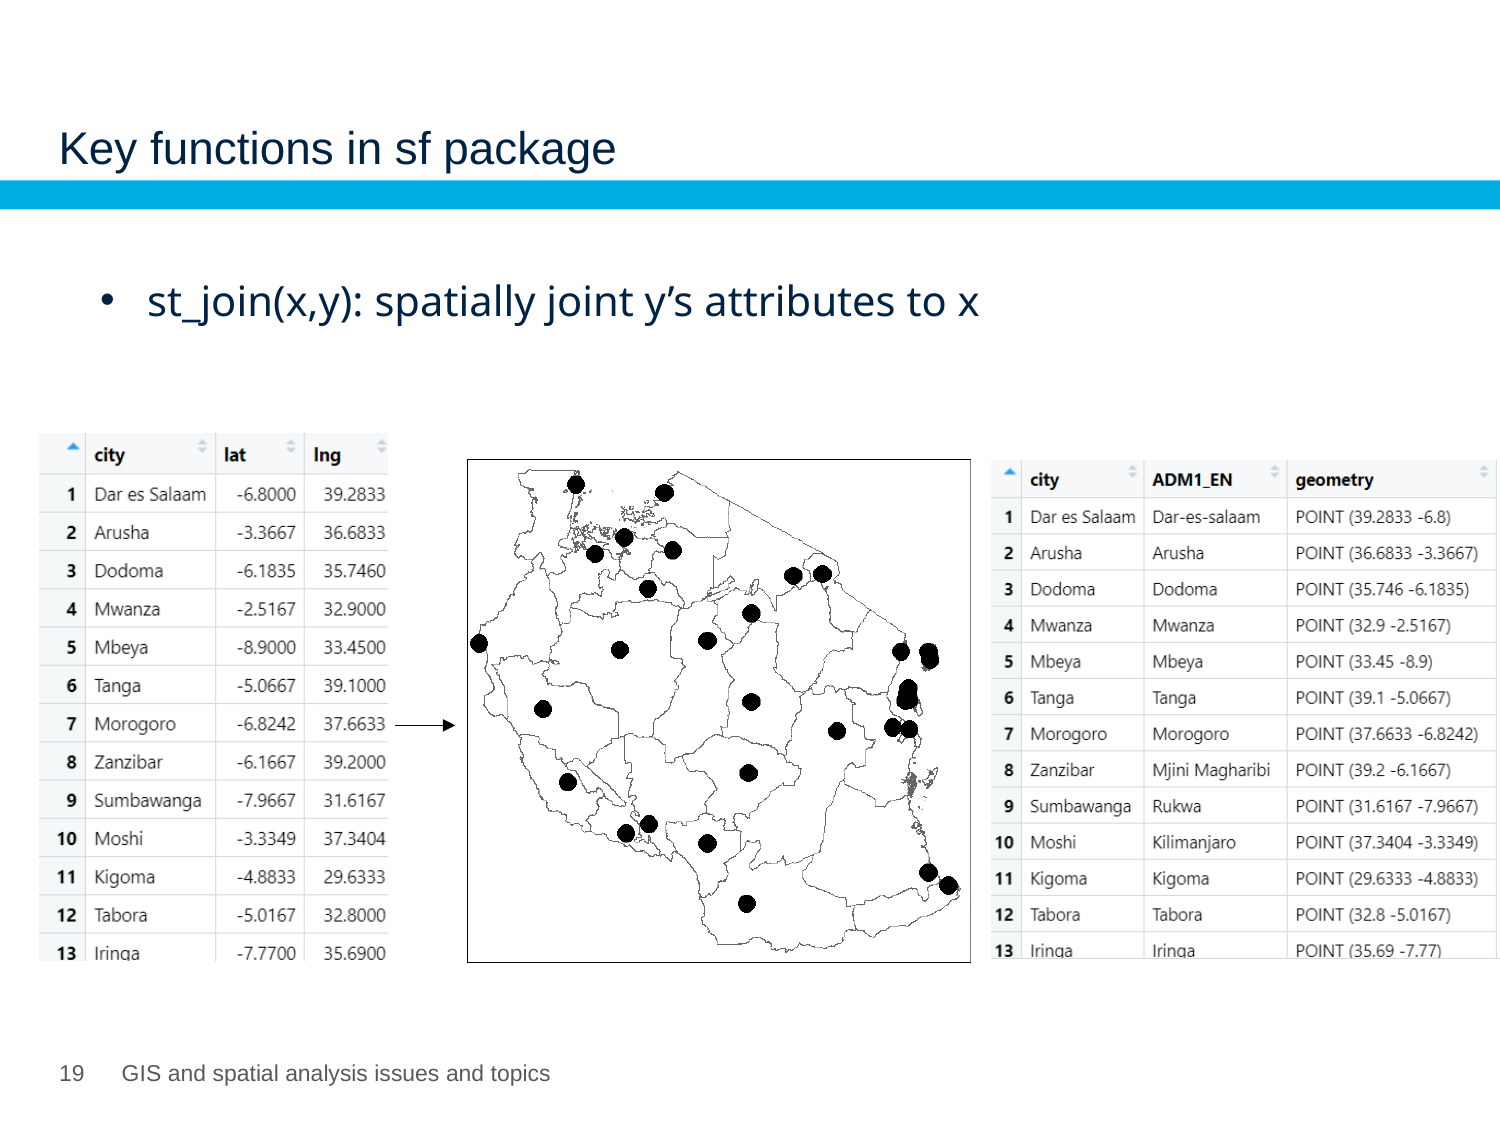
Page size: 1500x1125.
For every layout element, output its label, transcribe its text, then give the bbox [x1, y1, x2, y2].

slide_number 18 [59, 1042, 112, 1103]
title Key functions in sf package [58, 49, 1447, 174]
picture [990, 460, 1500, 959]
picture [455, 454, 981, 970]
footer GIS and spatial analysis issues and topics [121, 1042, 1092, 1103]
text_box st_join(x,y): spatially joint y’s attributes to x [85, 266, 1448, 432]
picture [39, 433, 388, 961]
